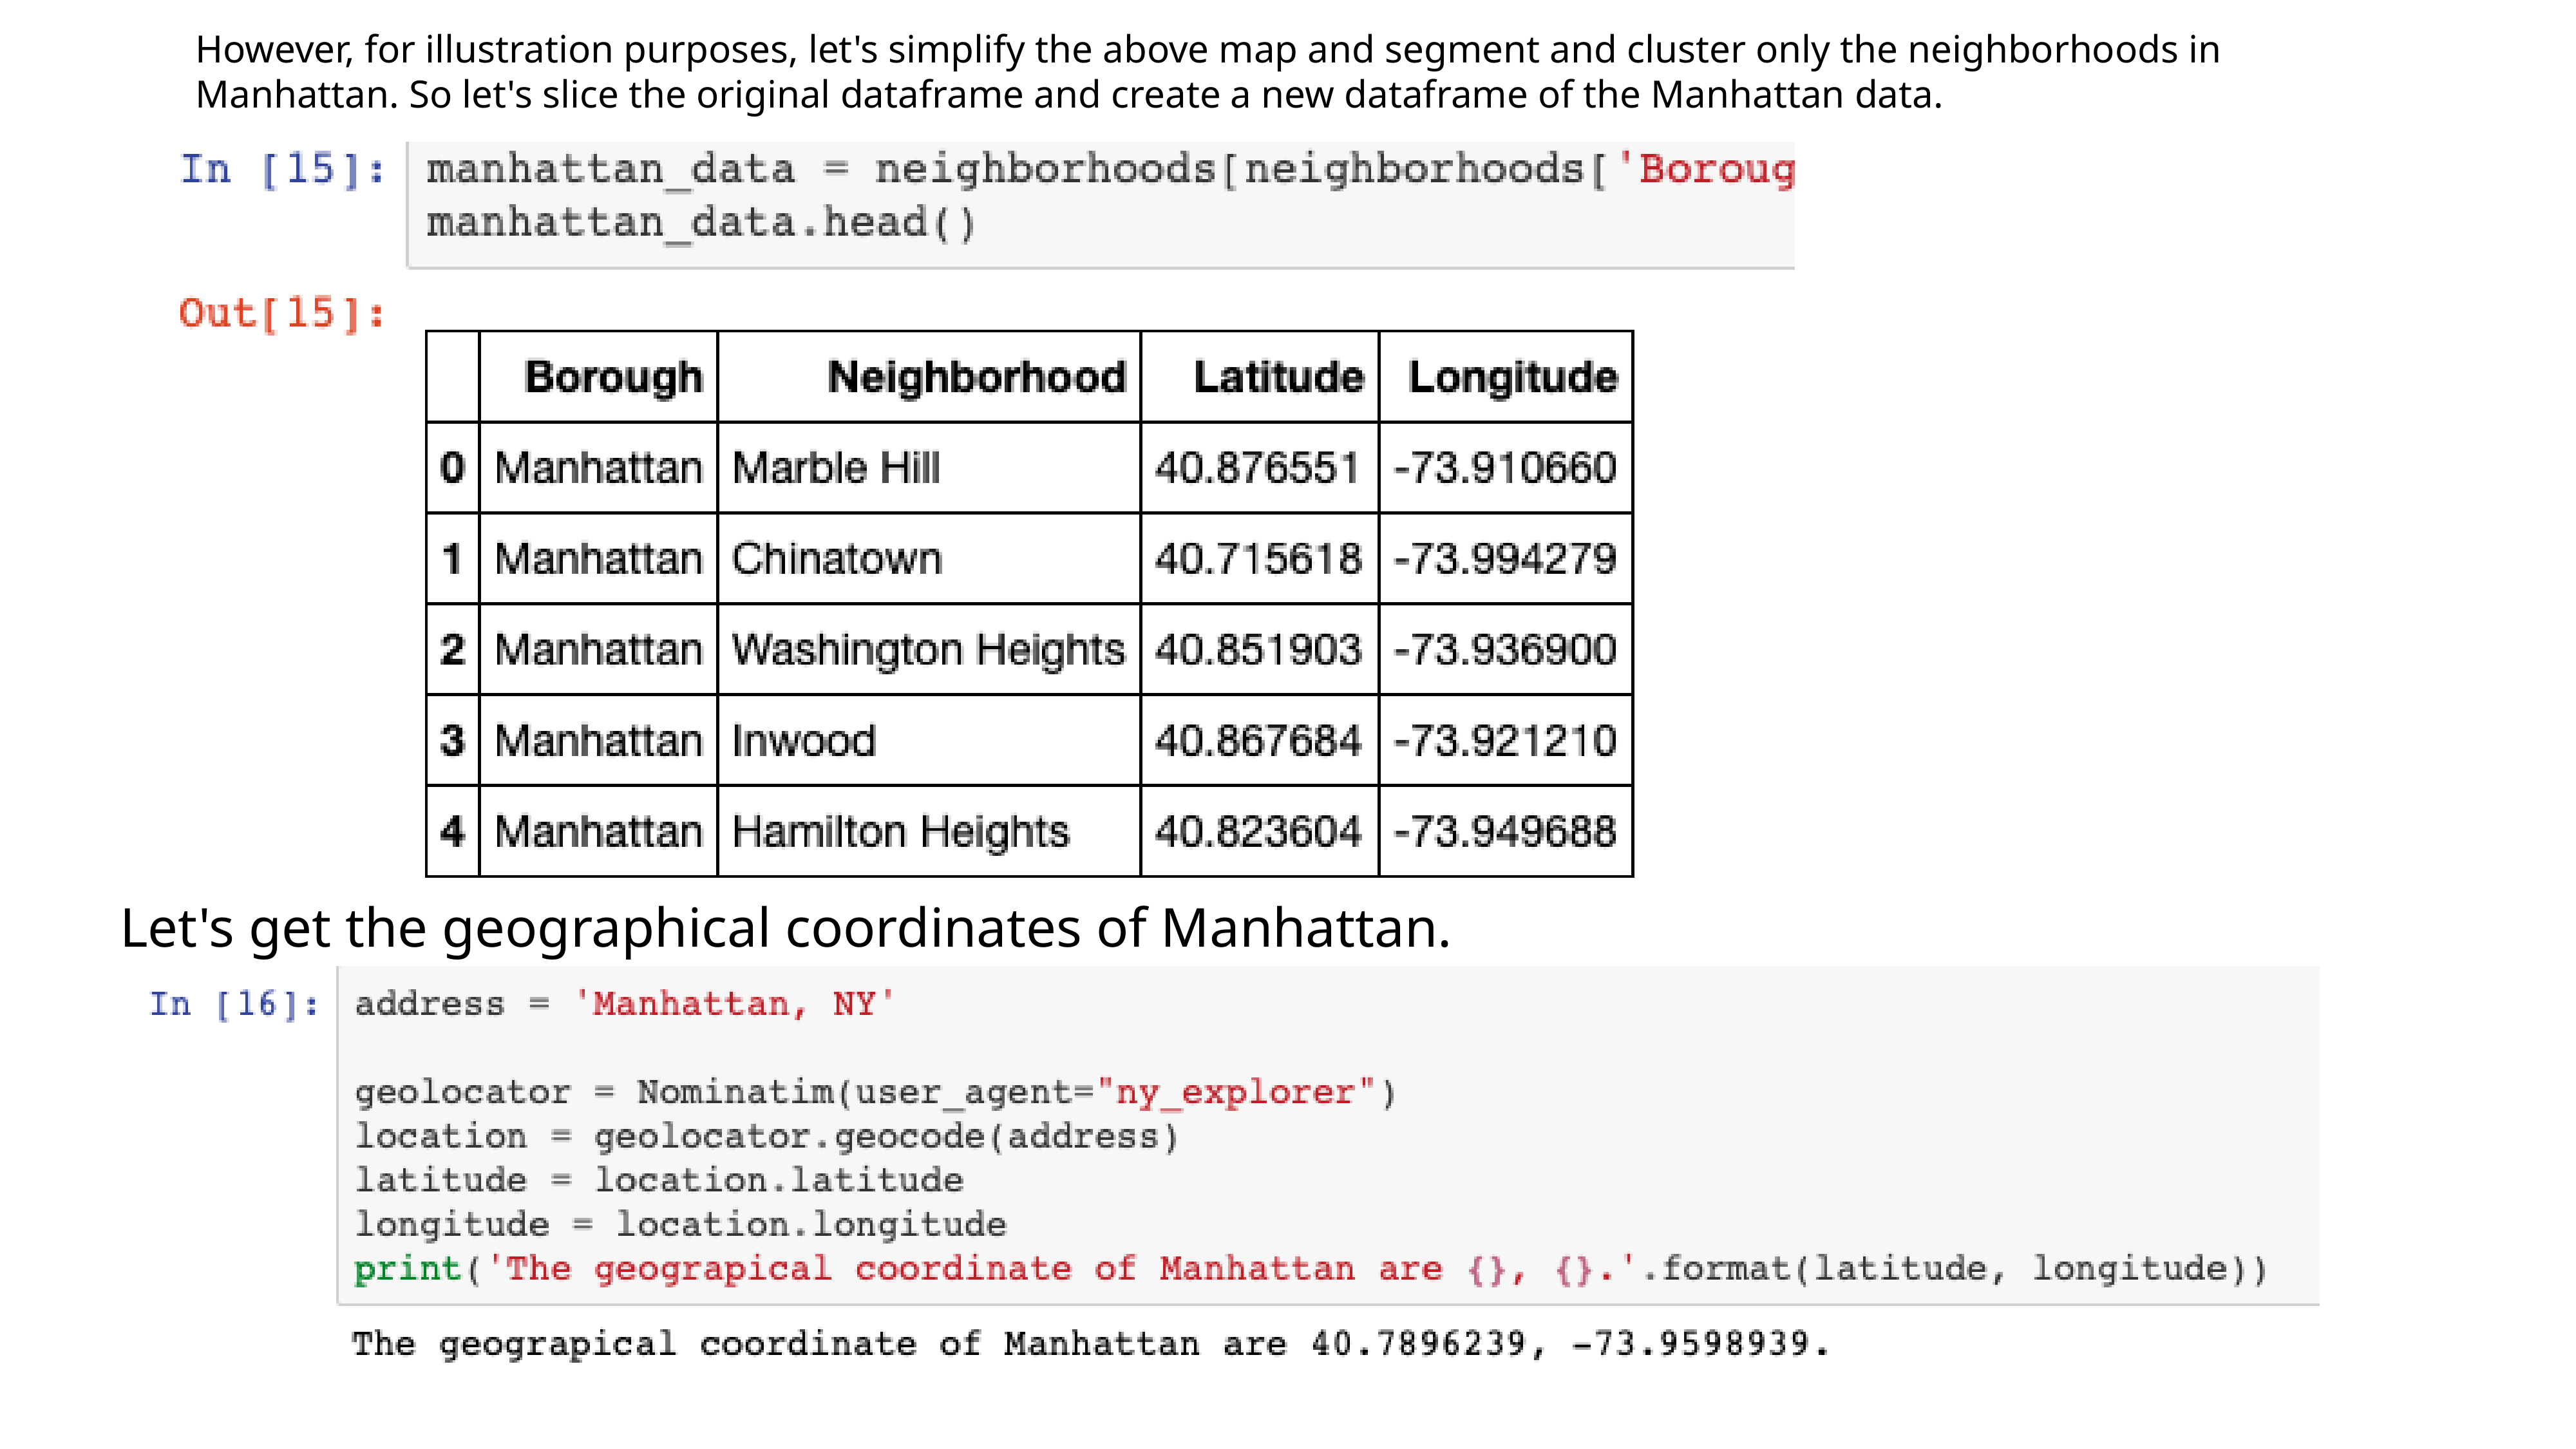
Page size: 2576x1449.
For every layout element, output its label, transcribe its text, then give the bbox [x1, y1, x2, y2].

text_box However, for illustration purposes, let's simplify the above map and segment and cluster only the neighborhoods in Manhattan. So let's slice the original dataframe and create a new dataframe of the Manhattan data. [190, 19, 2386, 121]
picture [167, 142, 1795, 901]
picture [137, 966, 2320, 1381]
text_box Let's get the geographical coordinates of Manhattan. [115, 887, 1459, 963]
